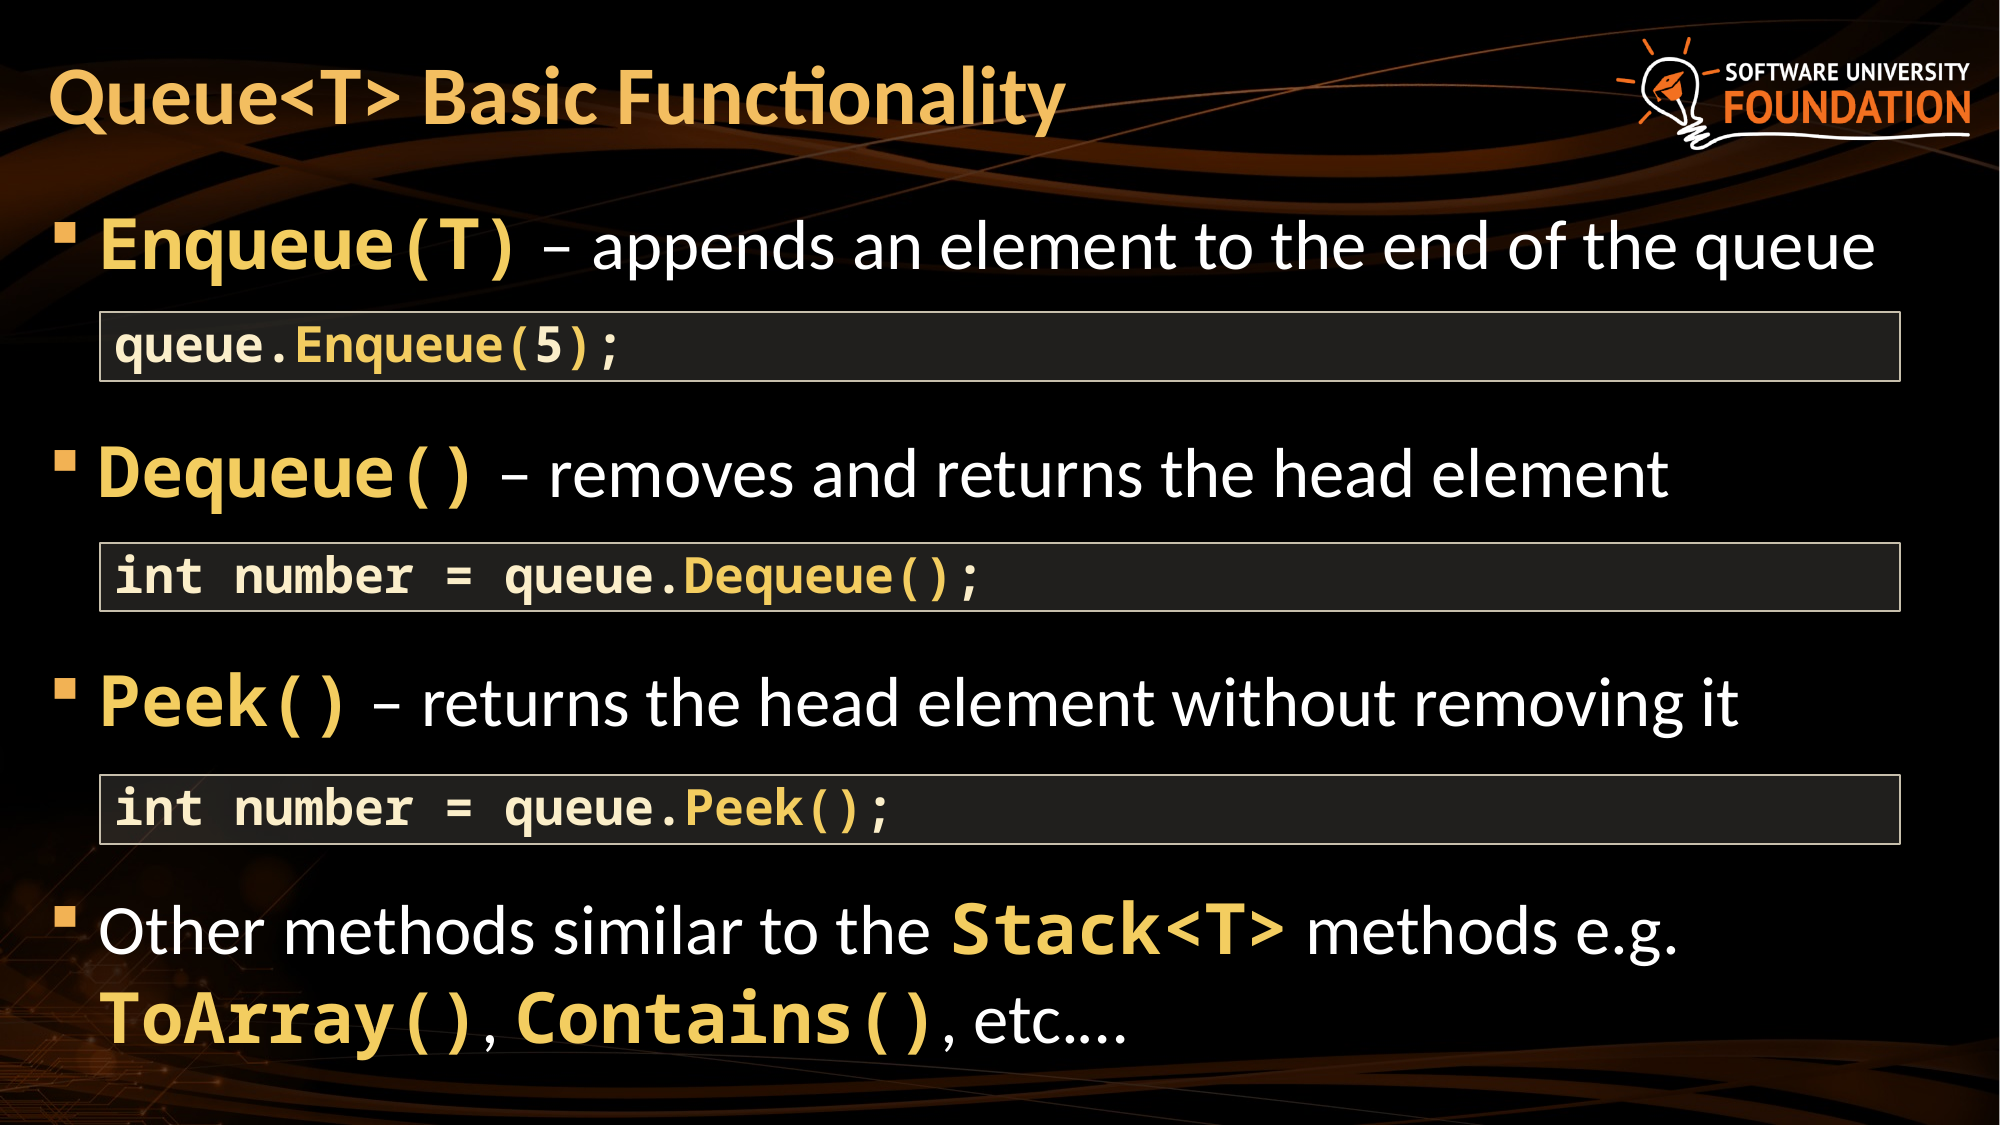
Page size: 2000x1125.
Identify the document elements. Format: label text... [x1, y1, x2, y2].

text_box int number = queue.Dequeue(); [99, 542, 1900, 612]
picture [0, 0, 2000, 1125]
text_box int number = queue.Peek(); [99, 774, 1900, 844]
title Queue<T> Basic Functionality [30, 6, 1602, 189]
list Enqueue(T) – appends an element to the end of the queue Dequeue() – removes and returns the head element Peek() – returns the head element without removing it Other methods similar to the Stack<T> methods e.g. ToArray(), Contains(), etc.… [31, 188, 1968, 1103]
text_box queue.Enqueue(5); [99, 312, 1900, 382]
